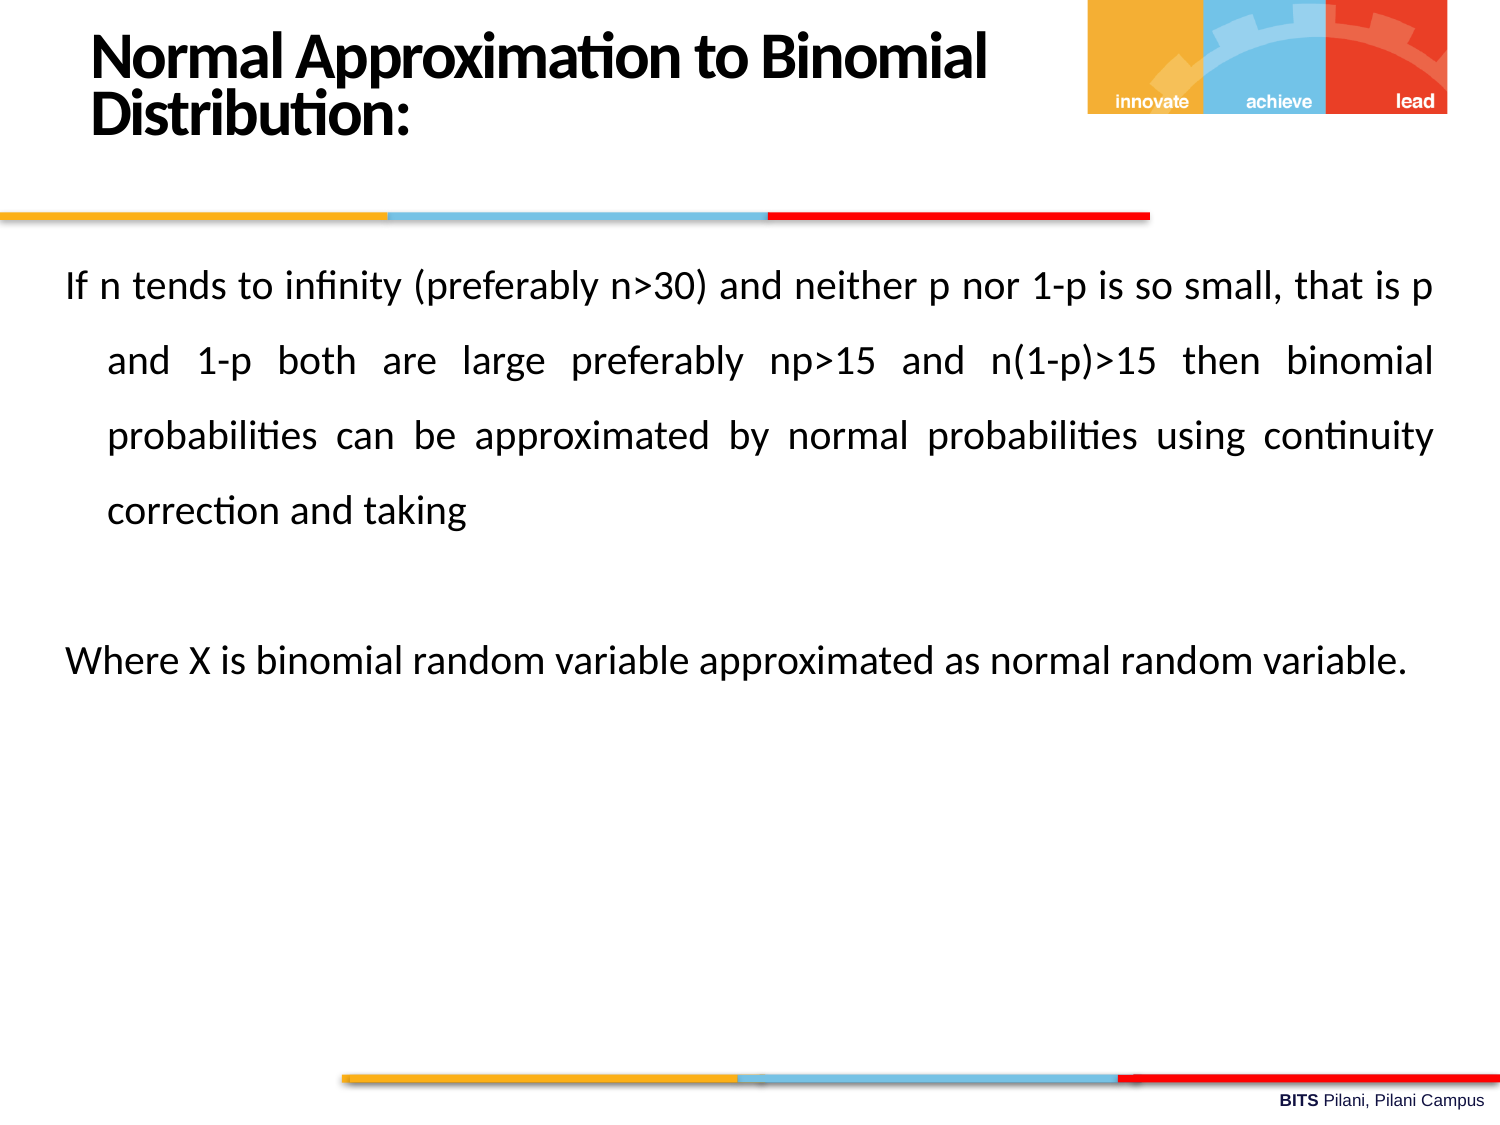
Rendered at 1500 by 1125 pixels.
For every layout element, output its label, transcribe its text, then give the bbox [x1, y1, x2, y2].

picture [1228, 0, 1448, 114]
list Normal Approximation to Binomial Distribution: [75, 0, 1228, 241]
